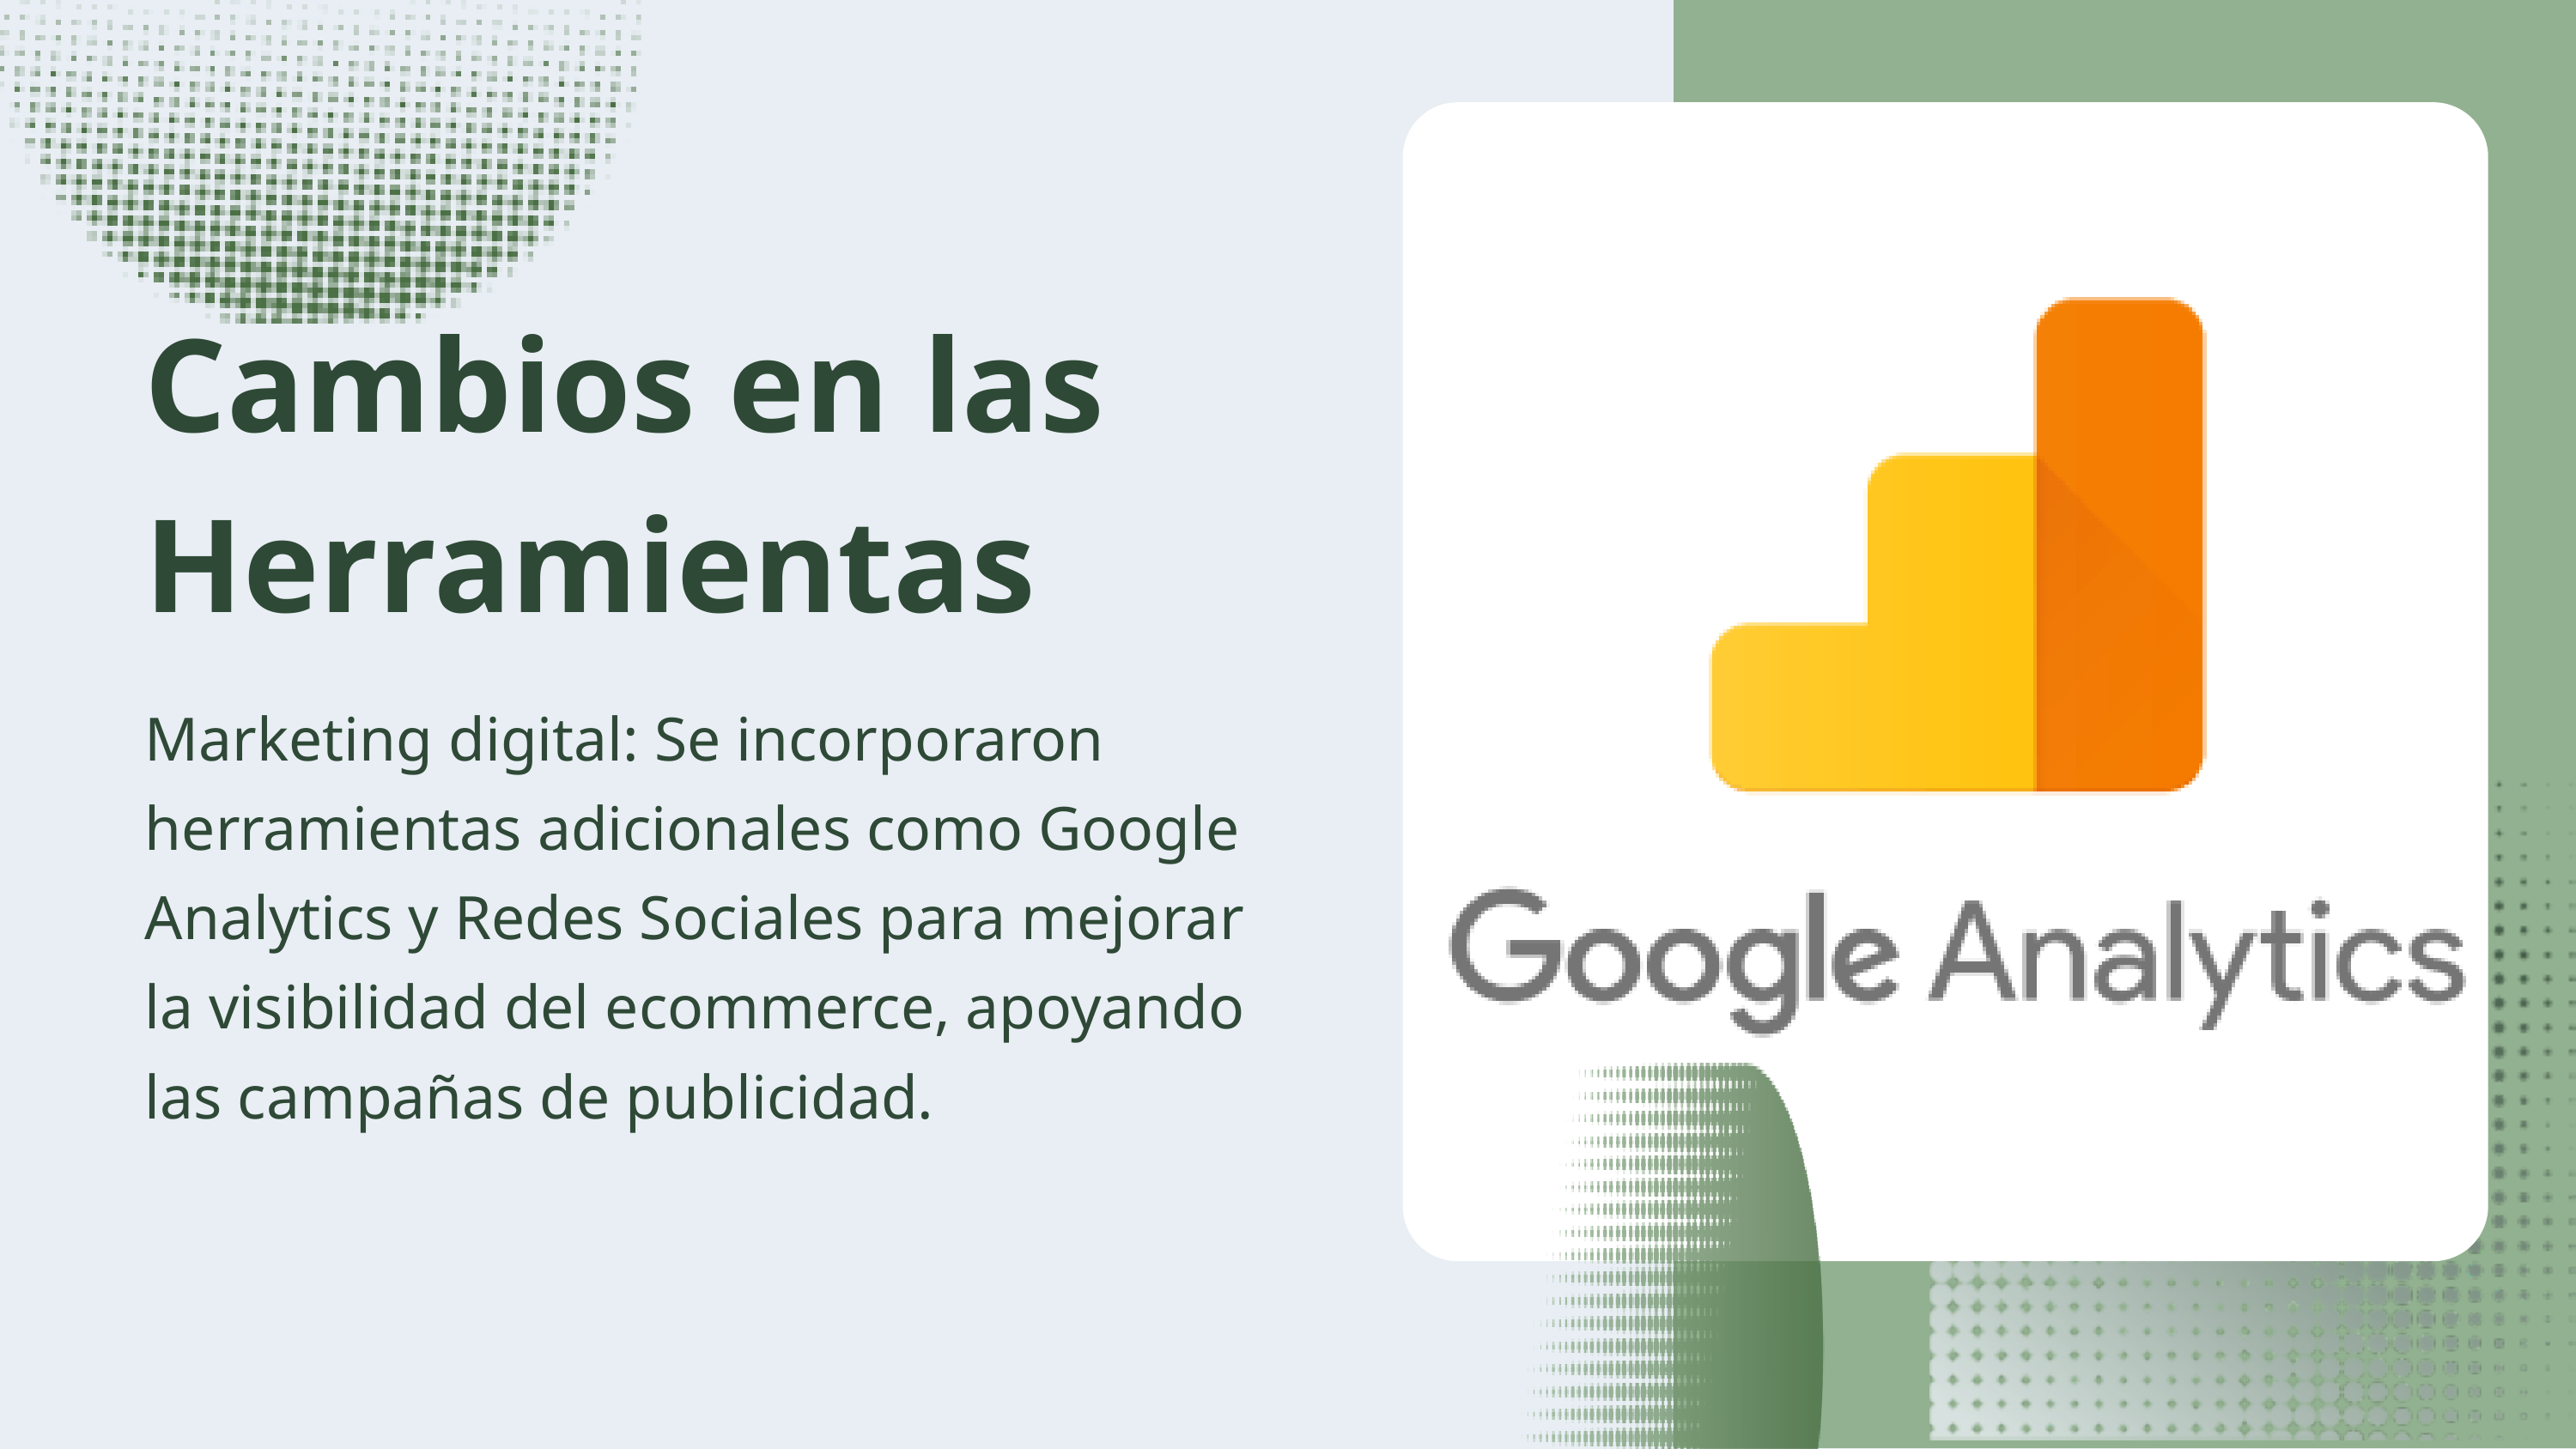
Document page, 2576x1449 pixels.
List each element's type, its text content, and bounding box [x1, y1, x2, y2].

text_box [1522, 1270, 1668, 1449]
text_box Marketing digital: Se incorporaron herramientas adicionales como Google Analytics y Redes Sociales para mejorar la visibilidad del ecommerce, apoyando las campañas de publicidad. [144, 682, 1289, 1131]
text_box [0, 0, 641, 324]
text_box Cambios en las Herramientas [144, 278, 1398, 639]
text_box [1673, 0, 2576, 1449]
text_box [1402, 101, 2488, 1262]
